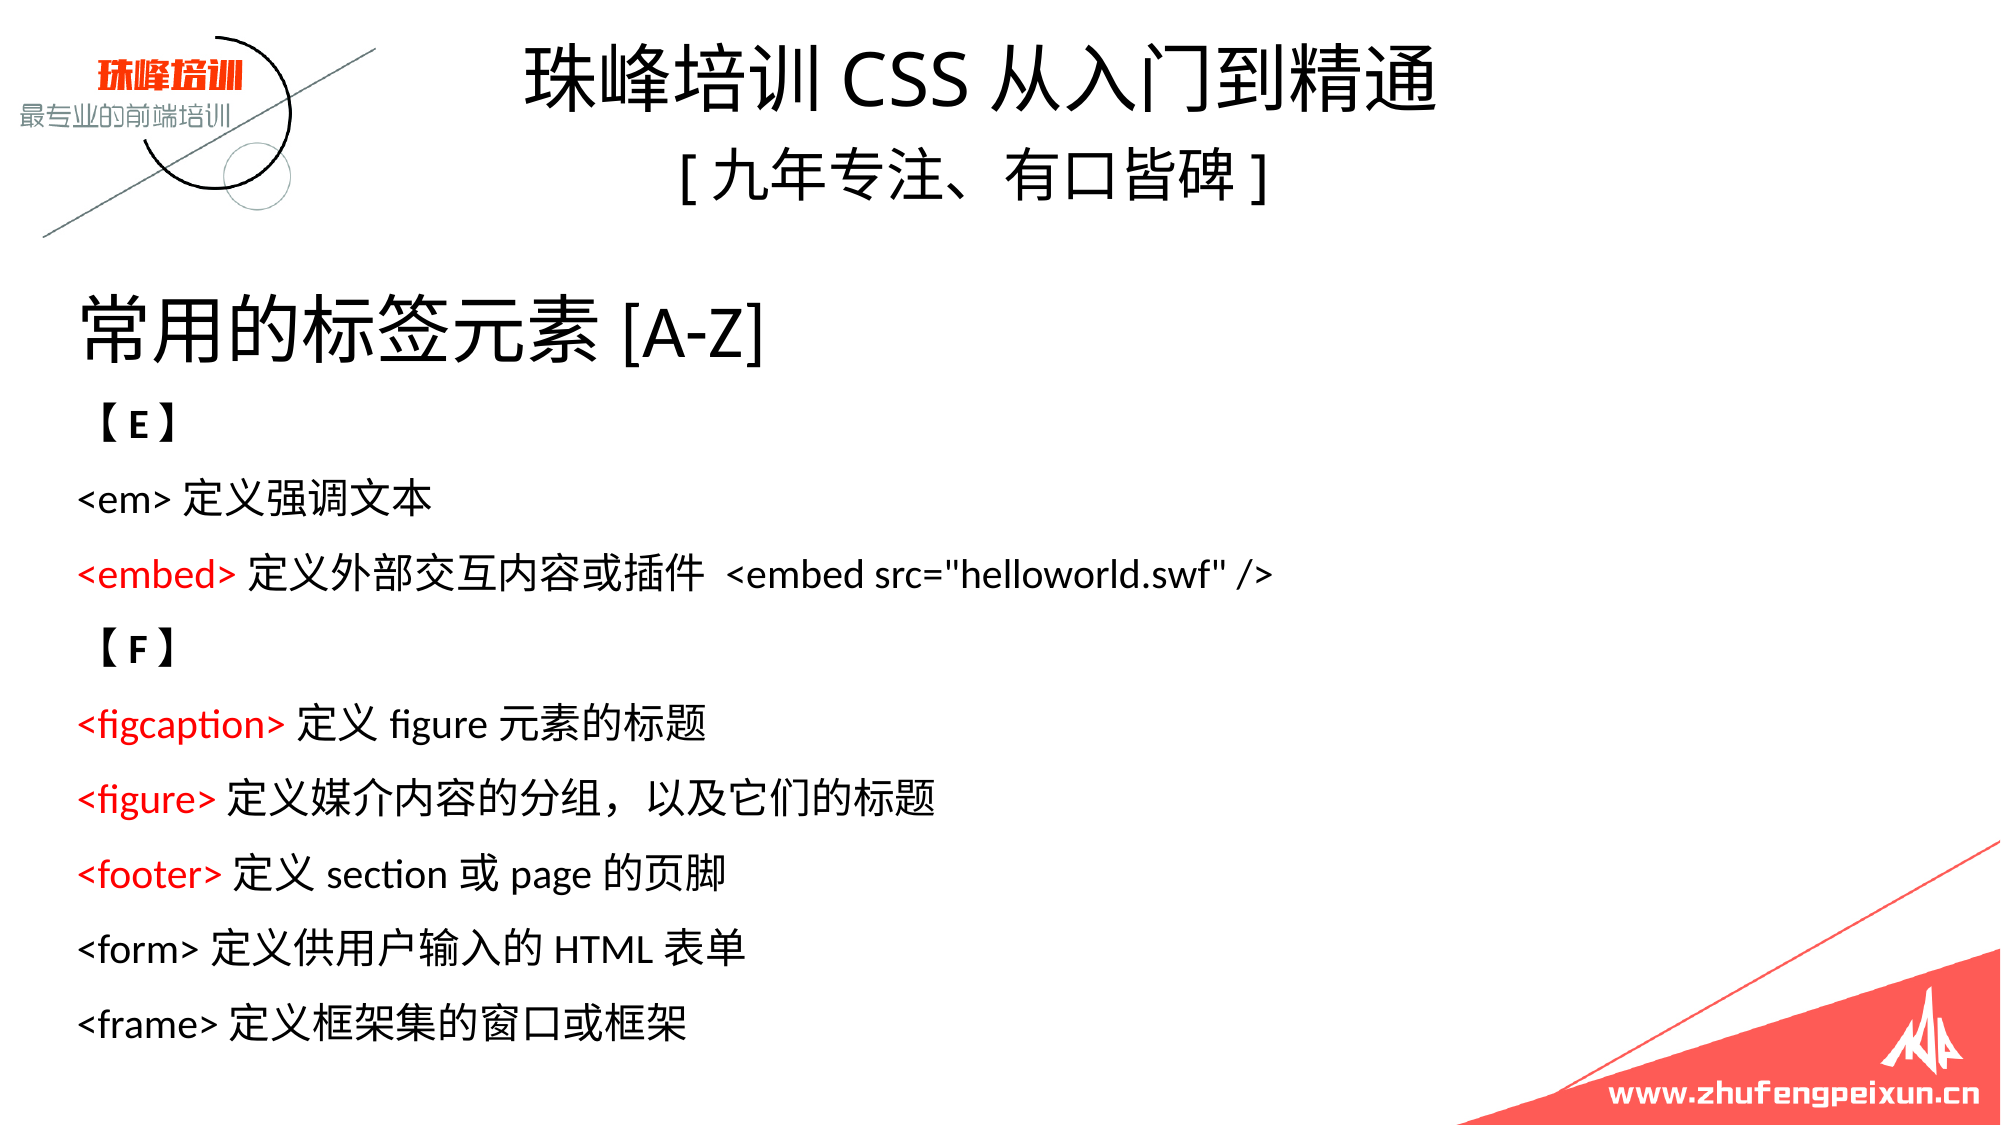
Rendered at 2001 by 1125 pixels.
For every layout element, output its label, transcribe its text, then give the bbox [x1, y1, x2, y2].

title 常用的标签元素[A-Z] 【E】 <em>定义强调文本 <embed>定义外部交互内容或插件 <embed src="helloworld.swf" /> 【F】 <figcaption>定义figure元素的标题 <figure>定义媒介内容的分组，以及它们的标题 <footer>定义section或page的页脚 <form>定义供用户输入的HTML表单 <frame>定义框架集的窗口或框架 [62, 229, 2000, 1113]
text_box 珠峰培训CSS从入门到精通 [九年专注、有口皆碑] [507, 23, 1737, 264]
picture [1437, 796, 2001, 1125]
picture [18, 36, 376, 238]
